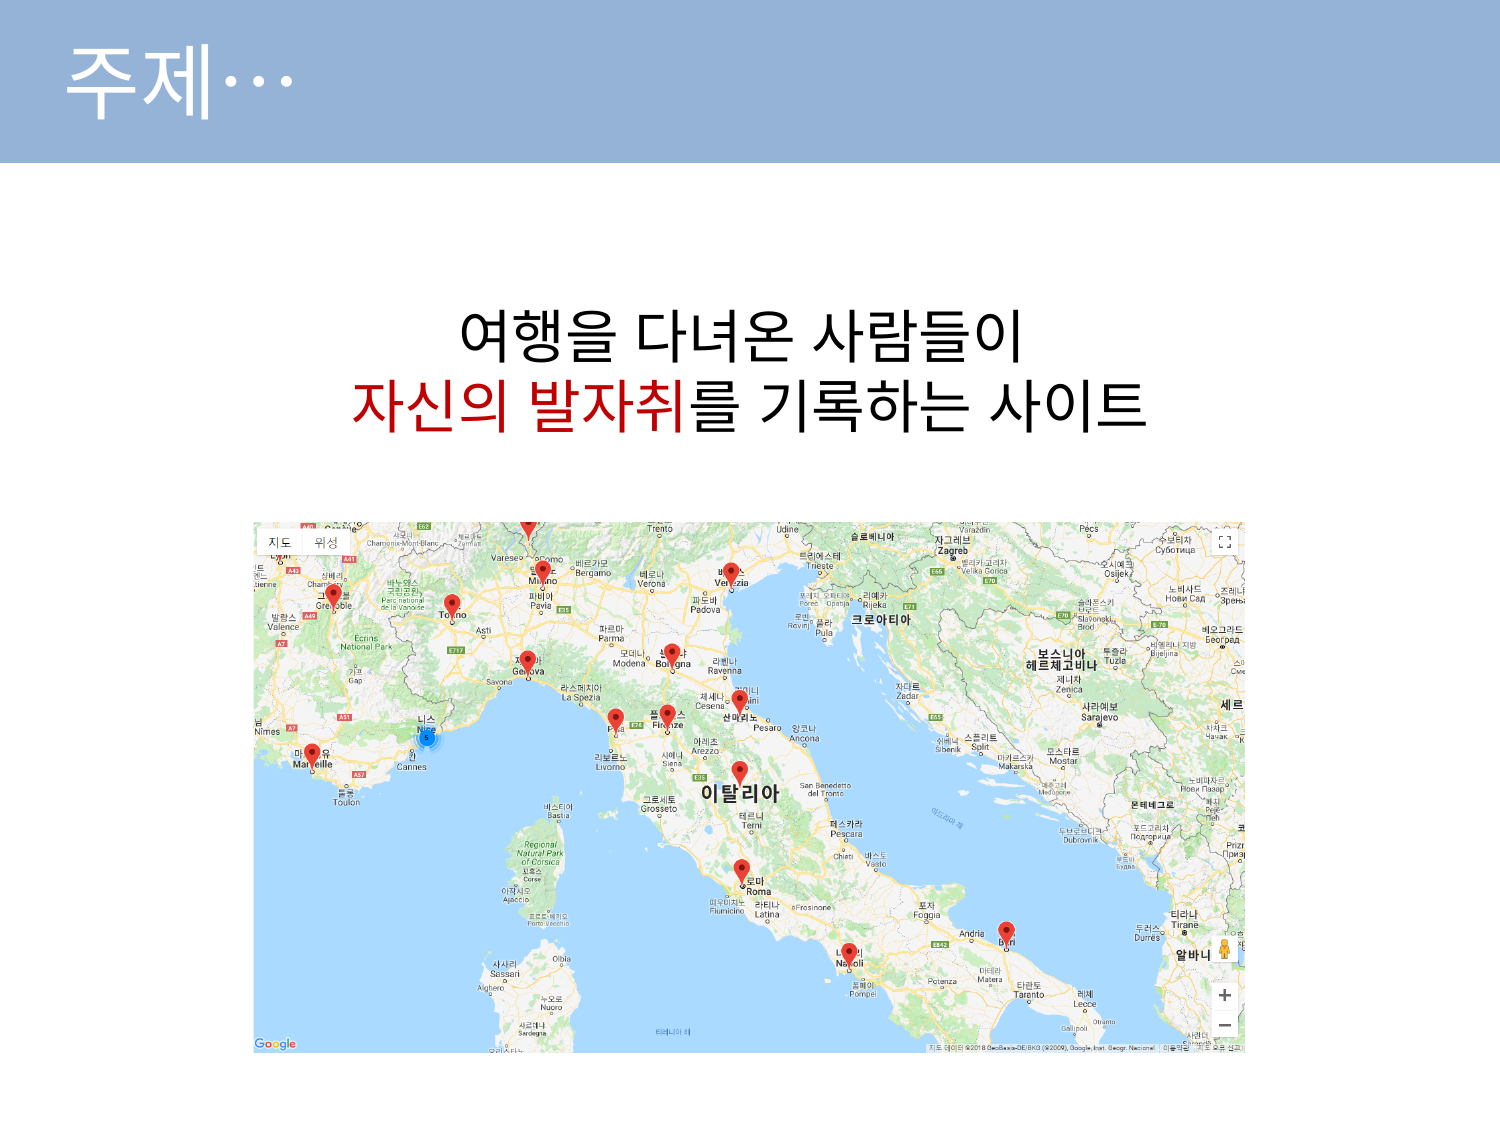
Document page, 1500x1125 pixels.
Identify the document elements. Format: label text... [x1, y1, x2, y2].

picture [253, 514, 1247, 1057]
text_box [0, 0, 1500, 163]
text_box 주제… [49, 22, 361, 138]
text_box 여행을 다녀온 사람들이 자신의 발자취를 기록하는 사이트 [224, 222, 1276, 448]
